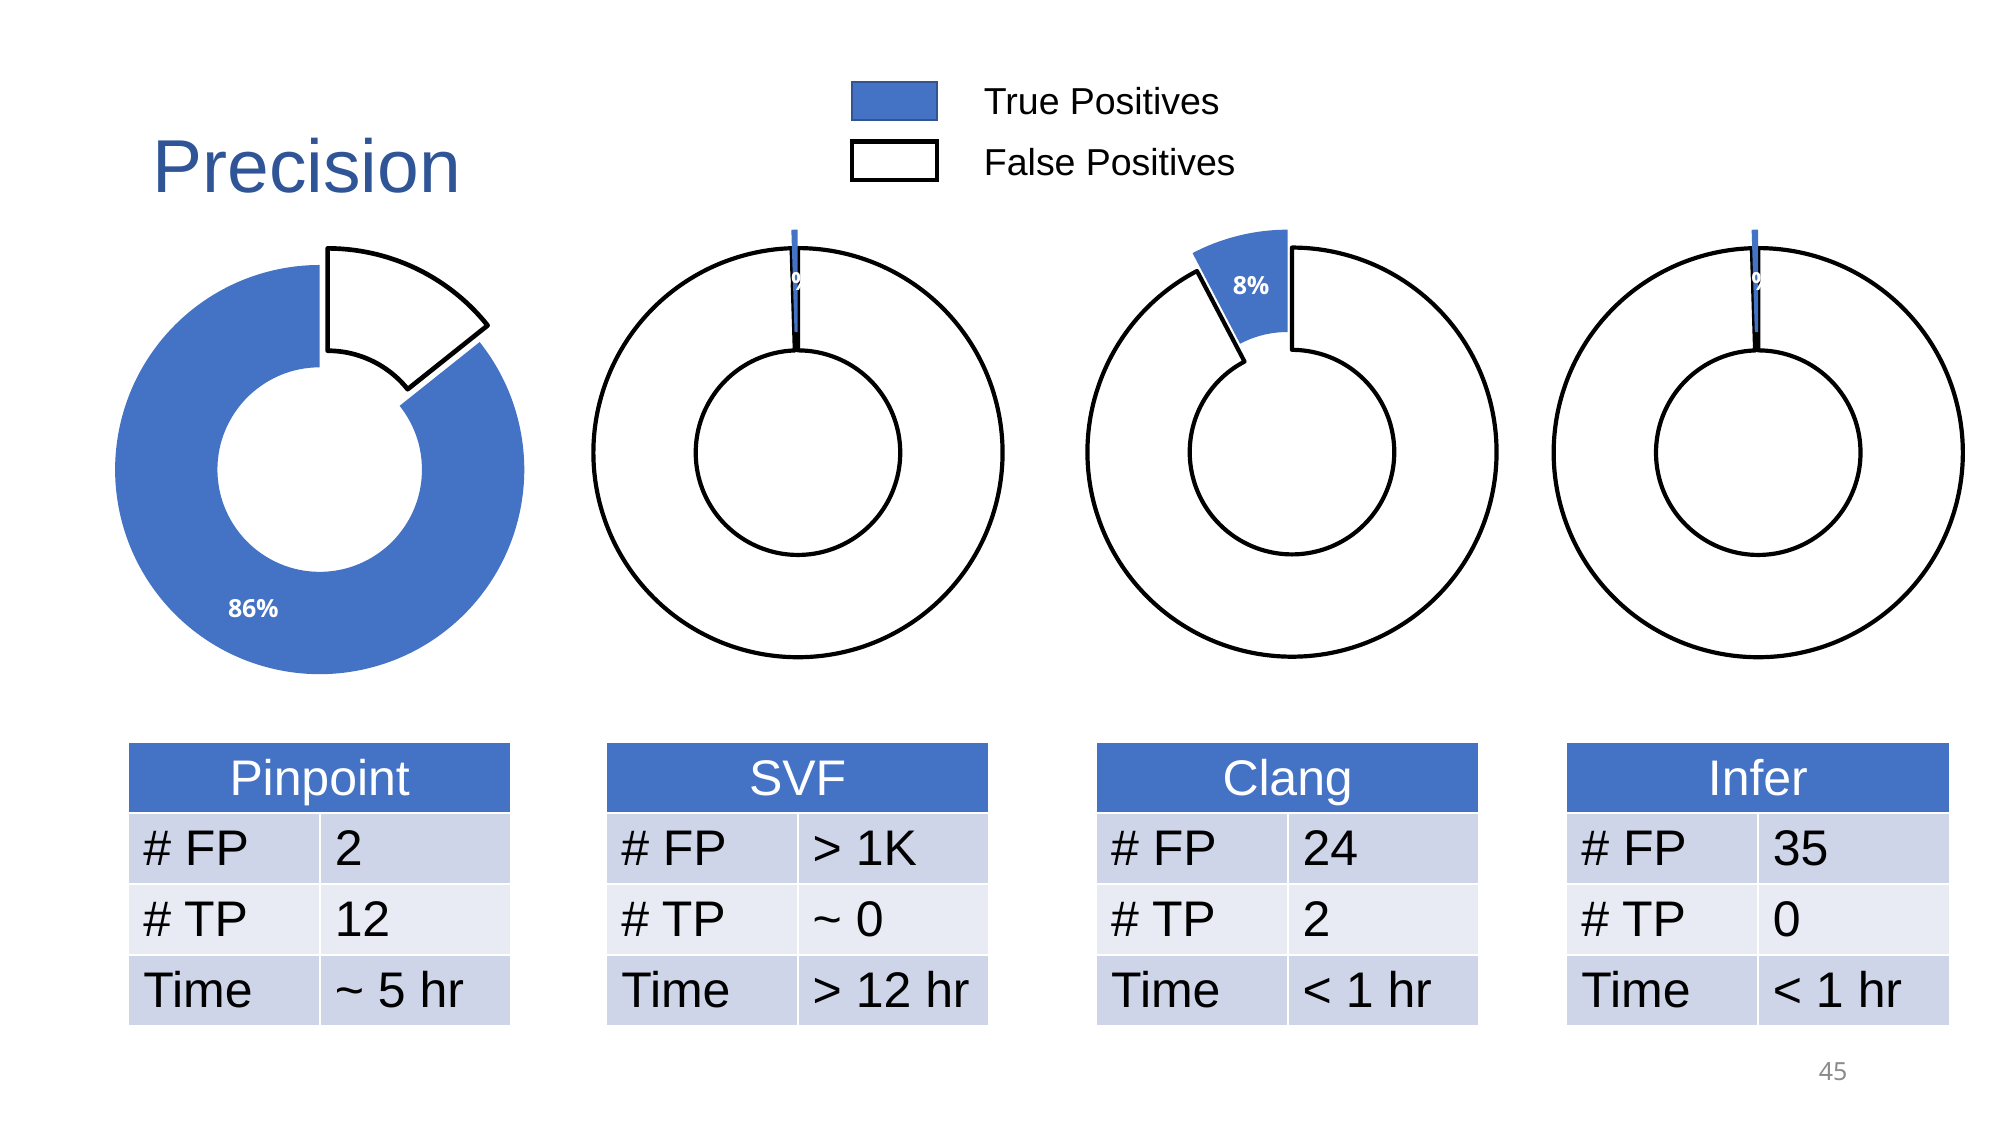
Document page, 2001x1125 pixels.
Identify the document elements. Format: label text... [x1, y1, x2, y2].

table_cell 2 [1289, 885, 1478, 954]
table_cell # FP [129, 814, 319, 883]
table_cell < 1 hr [1759, 956, 1949, 1025]
table_cell 35 [1759, 814, 1949, 883]
table_header Pinpoint [129, 743, 510, 812]
table_cell 24 [1289, 814, 1478, 883]
table_cell Time [129, 956, 319, 1025]
table_cell > 12 hr [799, 956, 988, 1025]
table_cell # TP [607, 885, 797, 954]
table_cell Time [607, 956, 797, 1025]
table_cell # TP [129, 885, 319, 954]
table_cell # FP [1097, 814, 1287, 883]
table_header Clang [1097, 743, 1478, 812]
table_cell ~ 5 hr [321, 956, 510, 1025]
table_cell > 1K [799, 814, 988, 883]
table_cell 0 [1759, 885, 1949, 954]
table_cell < 1 hr [1289, 956, 1478, 1025]
table_header SVF [607, 743, 988, 812]
table_cell # FP [607, 814, 797, 883]
table_cell # TP [1567, 885, 1757, 954]
table_cell 2 [321, 814, 510, 883]
chart [46, 202, 2000, 702]
table_cell 12 [321, 885, 510, 954]
table_cell ~ 0 [799, 885, 988, 954]
table_cell Time [1567, 956, 1757, 1025]
table_cell # FP [1567, 814, 1757, 883]
table_cell Time [1097, 956, 1287, 1025]
table_header Infer [1567, 743, 1949, 812]
title Precision [137, 59, 1863, 237]
slide_number 45 [1412, 1042, 1863, 1103]
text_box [852, 69, 1253, 192]
table_cell # TP [1097, 885, 1287, 954]
